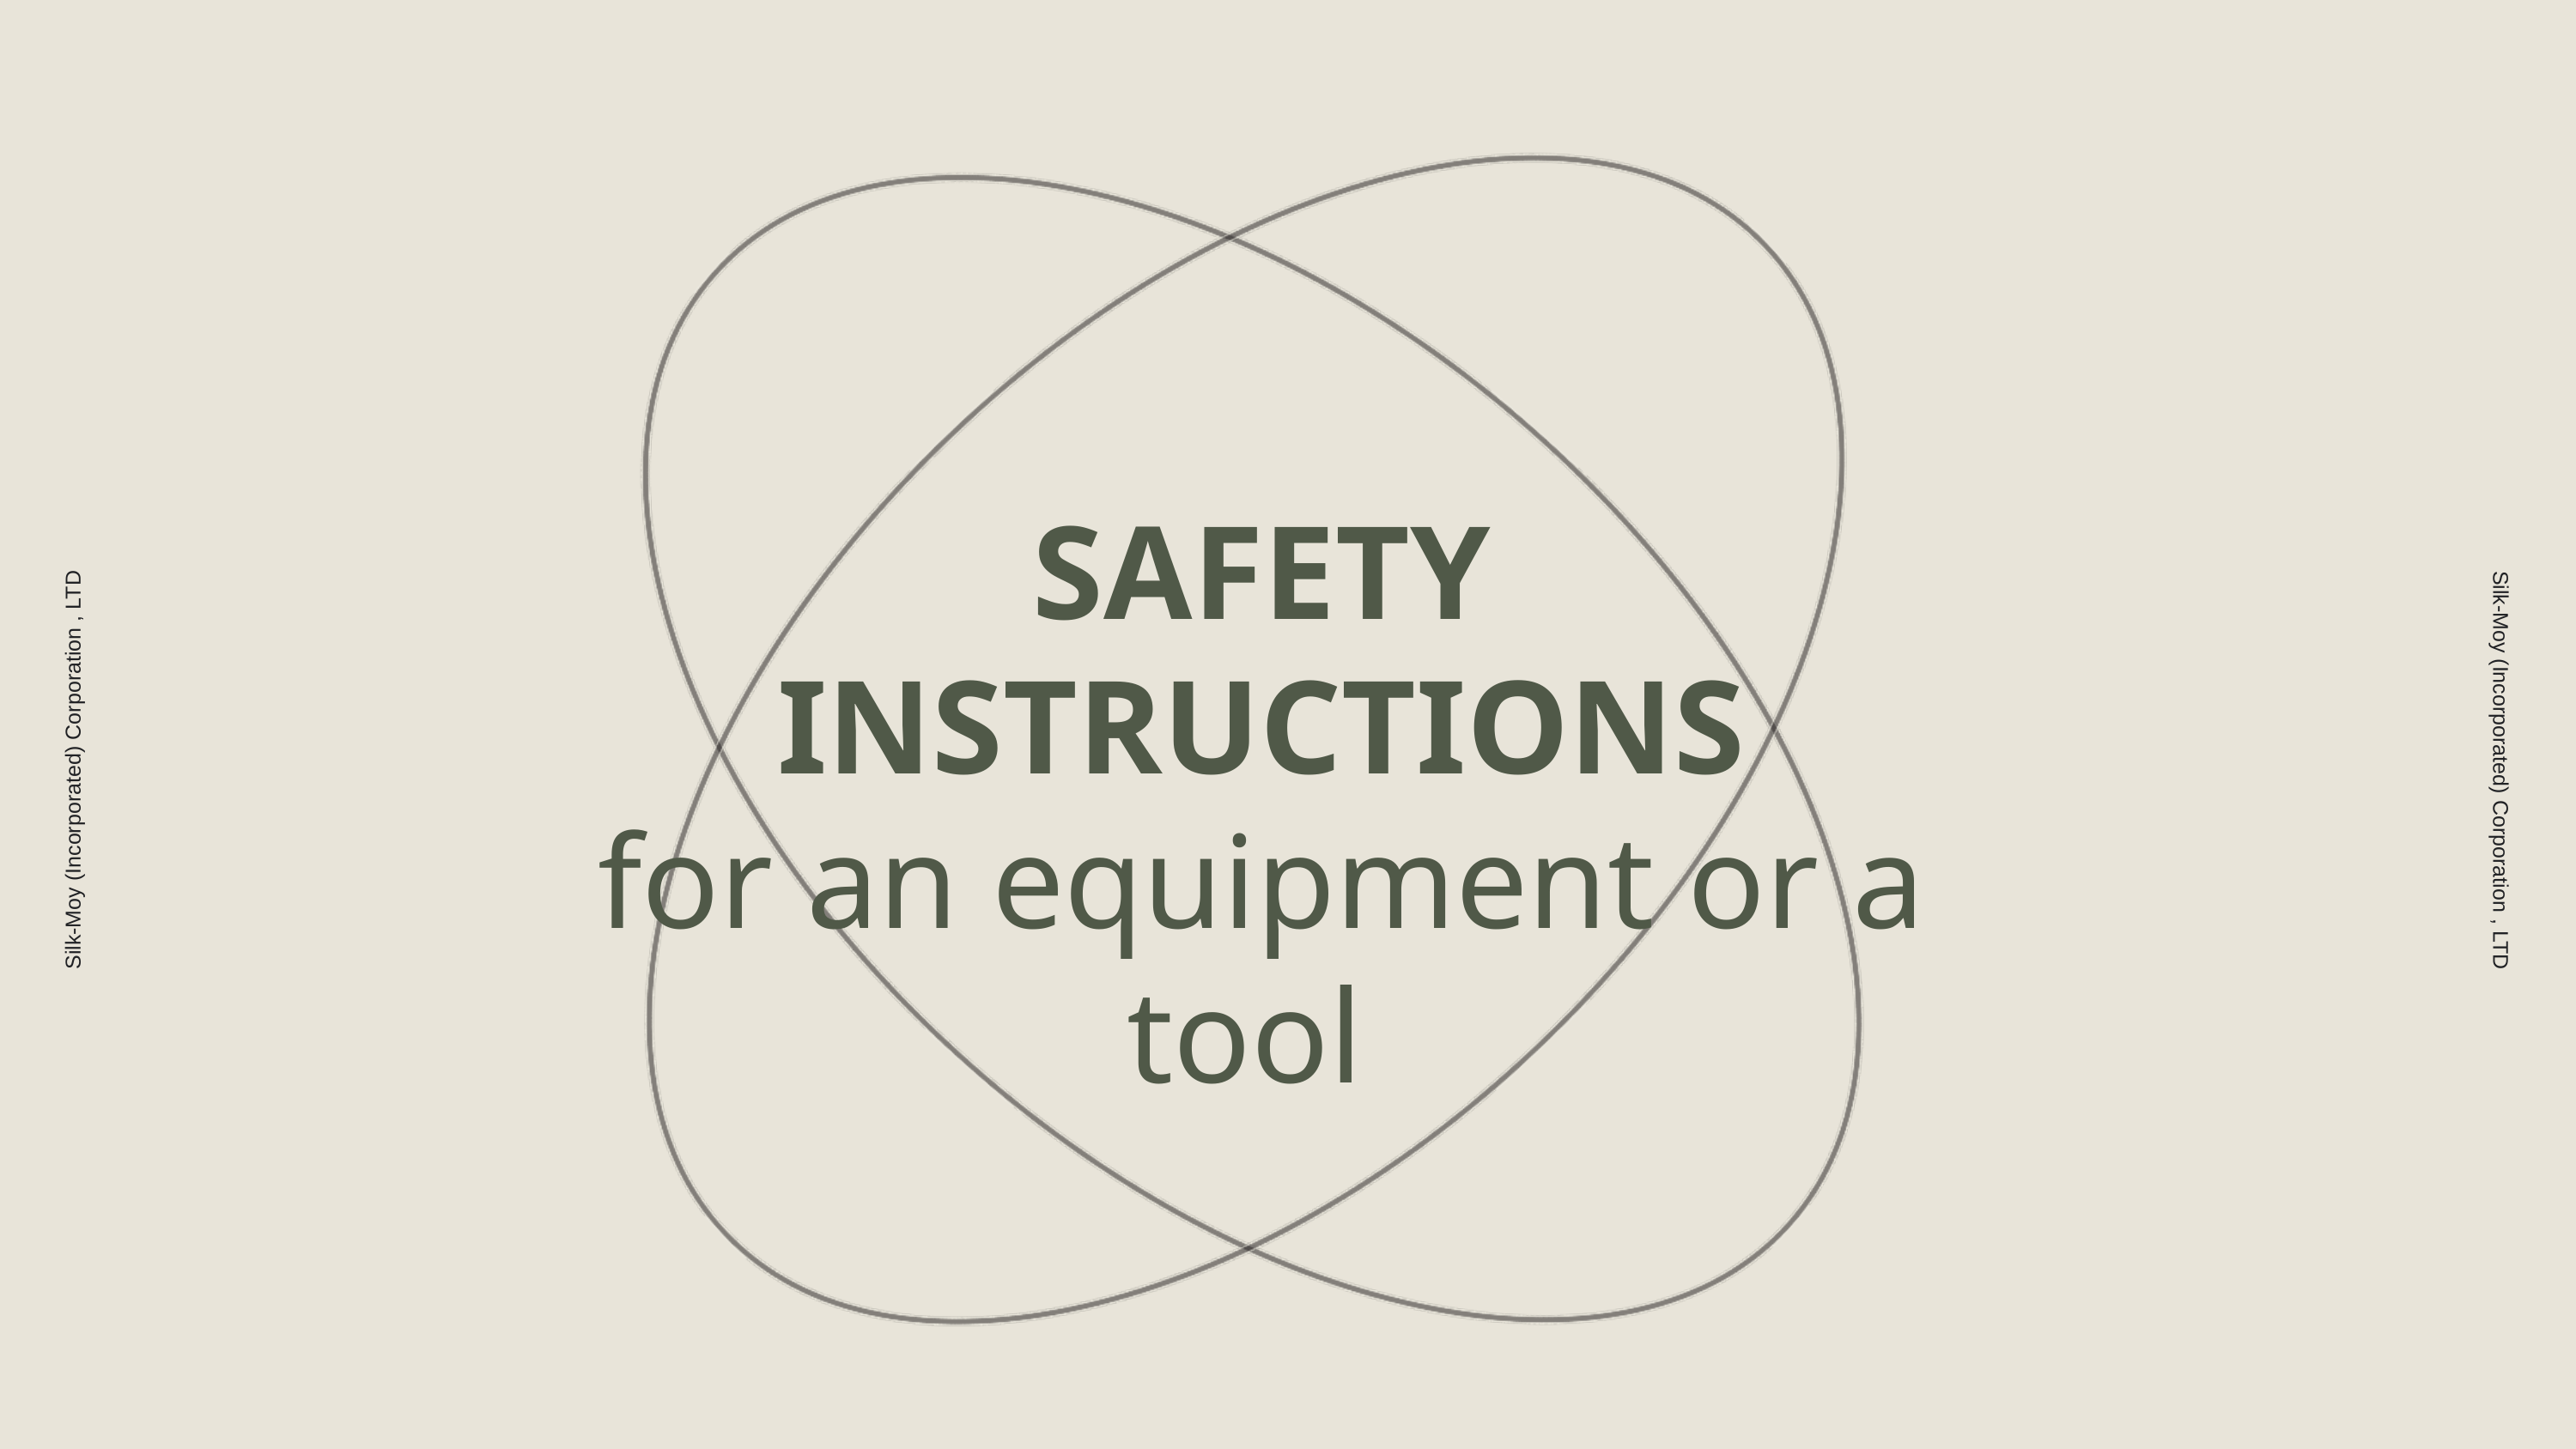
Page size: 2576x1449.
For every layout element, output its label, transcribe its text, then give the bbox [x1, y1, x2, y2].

text_box Silk-Moy (Incorporated) Corporation , LTD [41, 567, 85, 973]
picture [524, 312, 1972, 1176]
text_box Silk-Moy (Incorporated) Corporation , LTD [2488, 567, 2532, 973]
